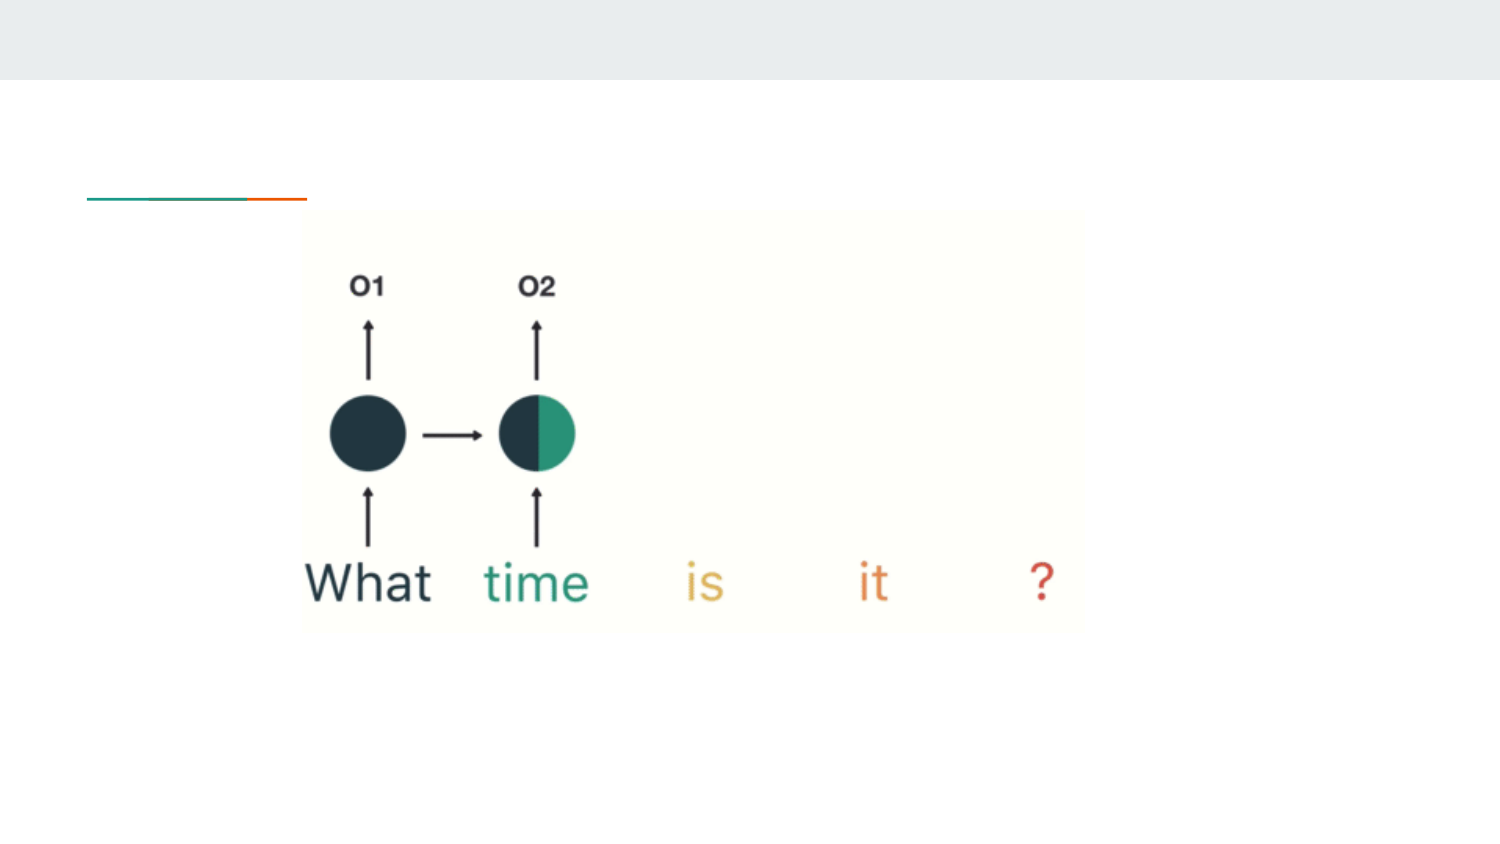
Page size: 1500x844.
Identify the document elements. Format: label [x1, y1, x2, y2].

picture [302, 210, 1085, 633]
